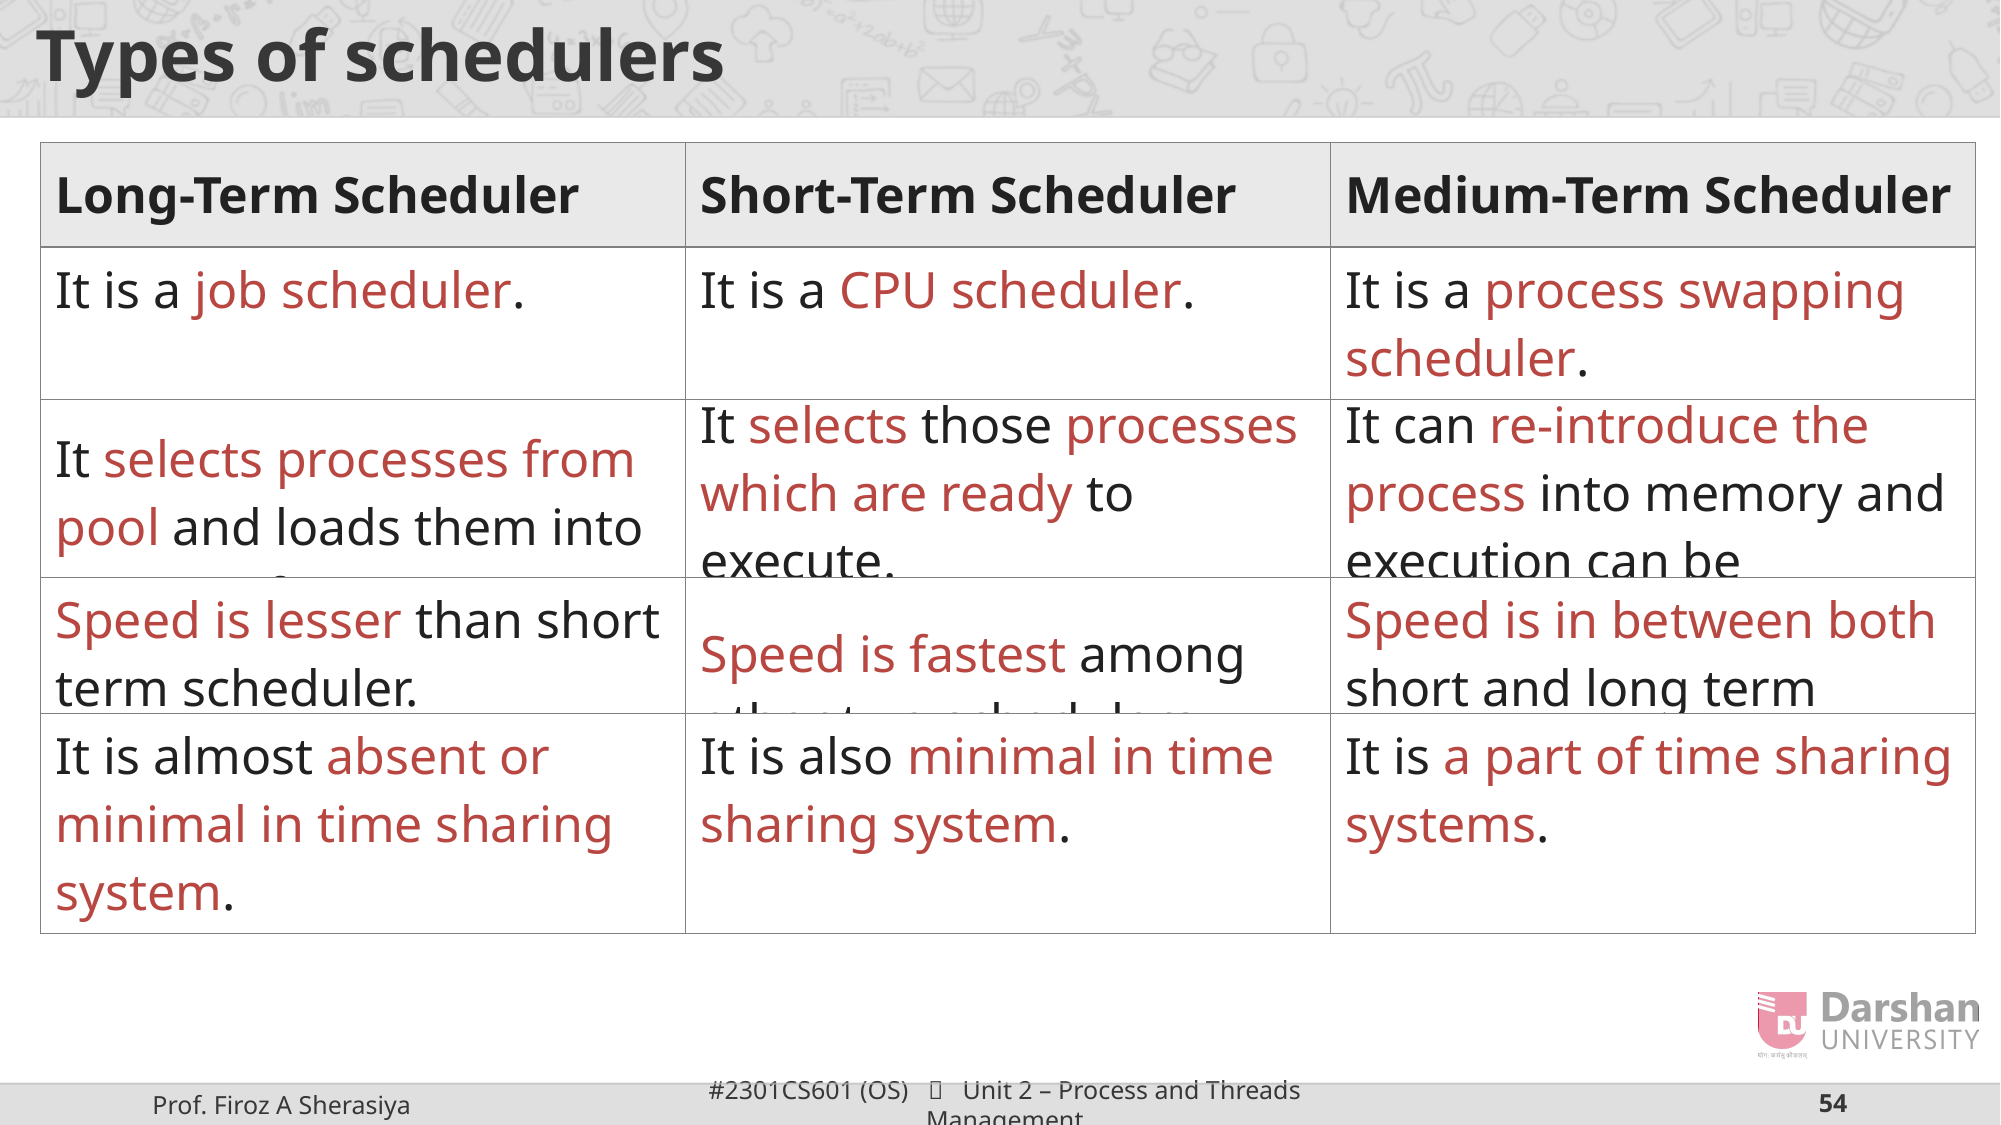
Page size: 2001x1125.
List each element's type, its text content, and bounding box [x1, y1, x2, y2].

table_header It selects those processes which are ready to execute. [686, 400, 1330, 577]
table_header Long-Term Scheduler [41, 143, 685, 246]
title Types of schedulers [0, 0, 2000, 117]
table_header It is a part of time sharing systems. [1331, 714, 1975, 933]
table_header It is a CPU scheduler. [686, 248, 1330, 399]
table_header Speed is in between both short and long term scheduler. [1331, 578, 1975, 713]
table_header It selects processes from pool and loads them into memory for execution. [41, 400, 685, 577]
table_header Short-Term Scheduler [686, 143, 1330, 246]
table_header Speed is fastest among other two schedulers. [686, 578, 1330, 713]
table_header It is also minimal in time sharing system. [686, 714, 1330, 933]
table_header It is a process swapping scheduler. [1331, 248, 1975, 399]
text_box [1758, 992, 1979, 1059]
table_header Speed is lesser than short term scheduler. [41, 578, 685, 713]
table_header Medium-Term Scheduler [1331, 143, 1975, 246]
table_header It is almost absent or minimal in time sharing system. [41, 714, 685, 933]
table_header It can re-introduce the process into memory and execution can be continued. [1331, 400, 1975, 577]
table_header It is a job scheduler. [41, 248, 685, 399]
